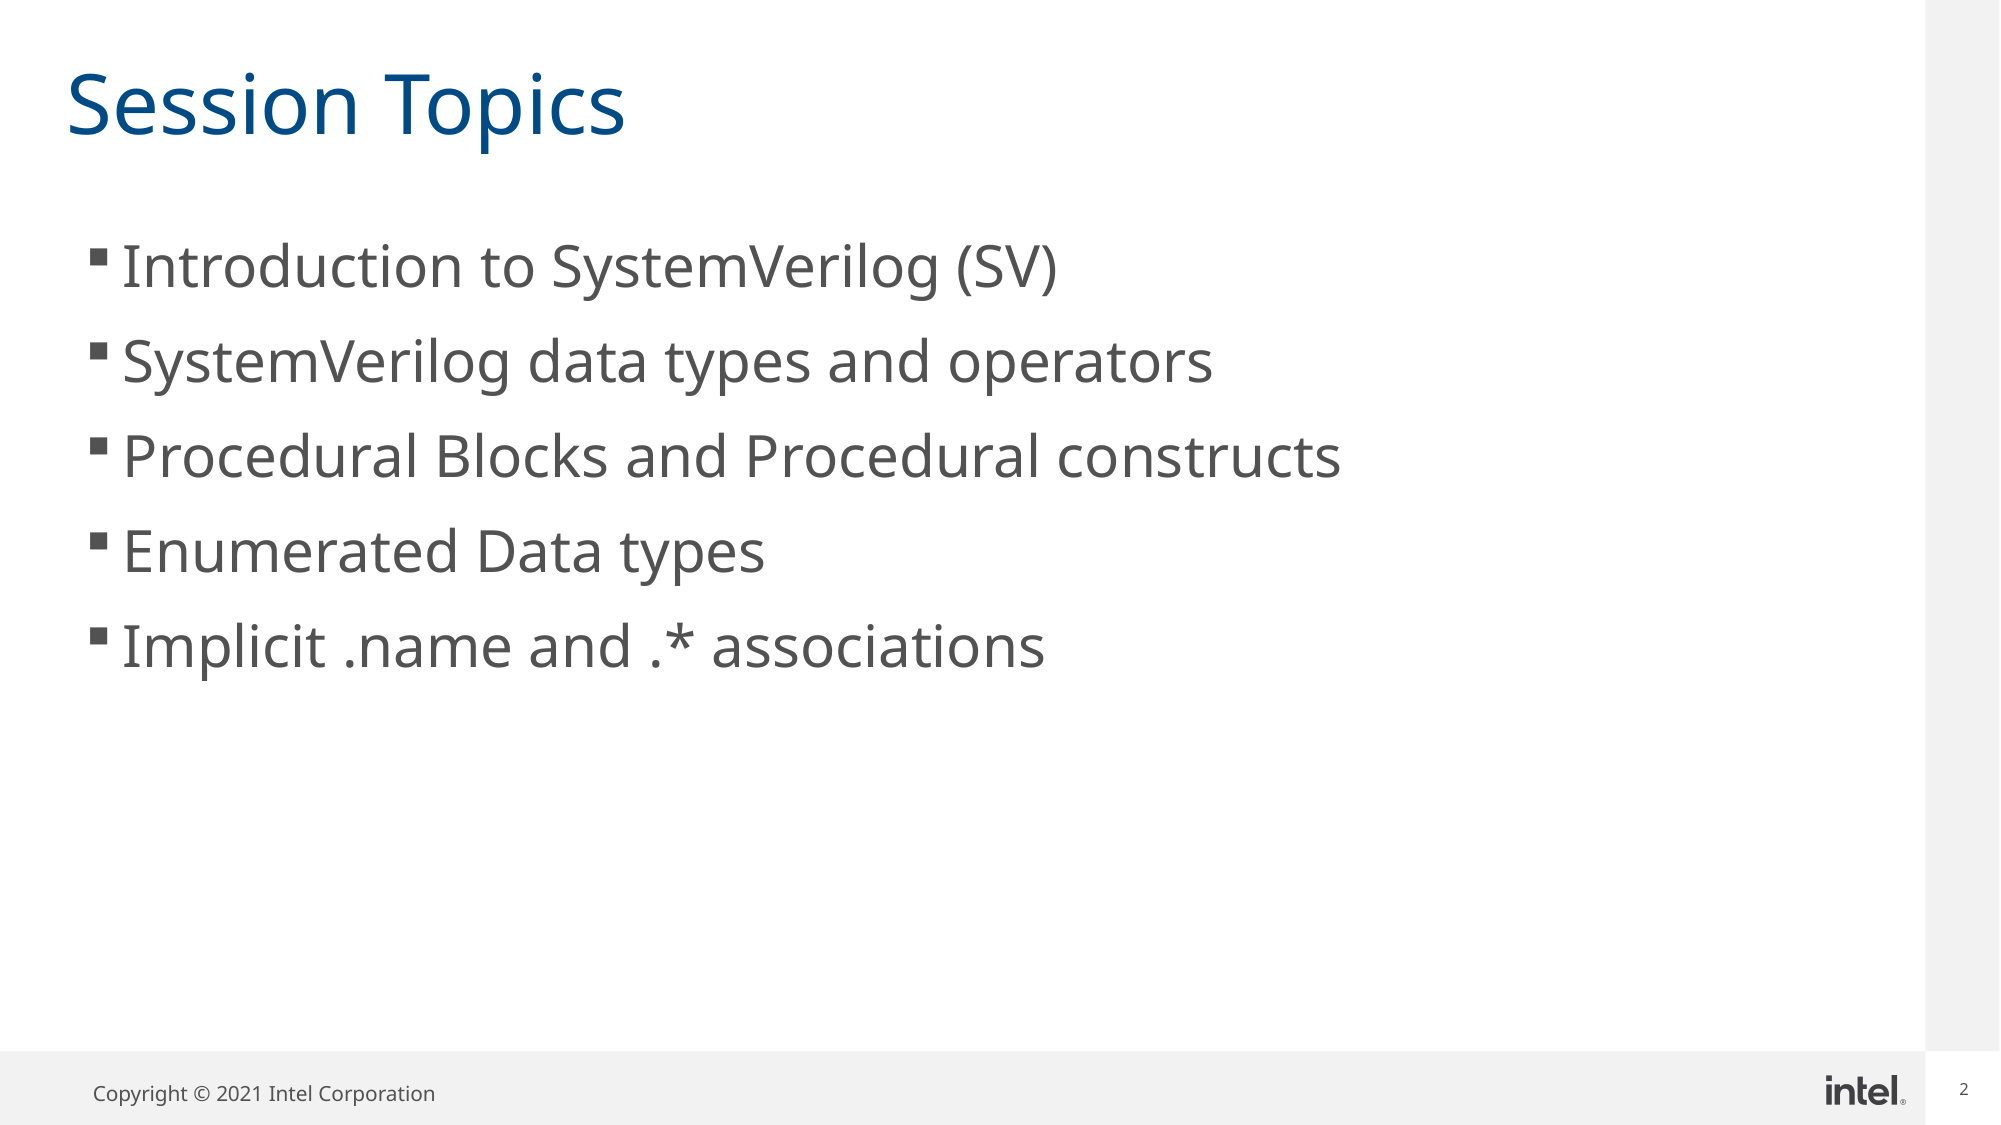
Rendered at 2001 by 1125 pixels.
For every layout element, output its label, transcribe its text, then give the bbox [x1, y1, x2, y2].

list Introduction to SystemVerilog (SV) SystemVerilog data types and operators Procedural Blocks and Procedural constructs Enumerated Data types Implicit .name and .* associations [84, 228, 1886, 1048]
title Session Topics [66, 61, 1868, 208]
picture [1826, 1075, 1906, 1105]
